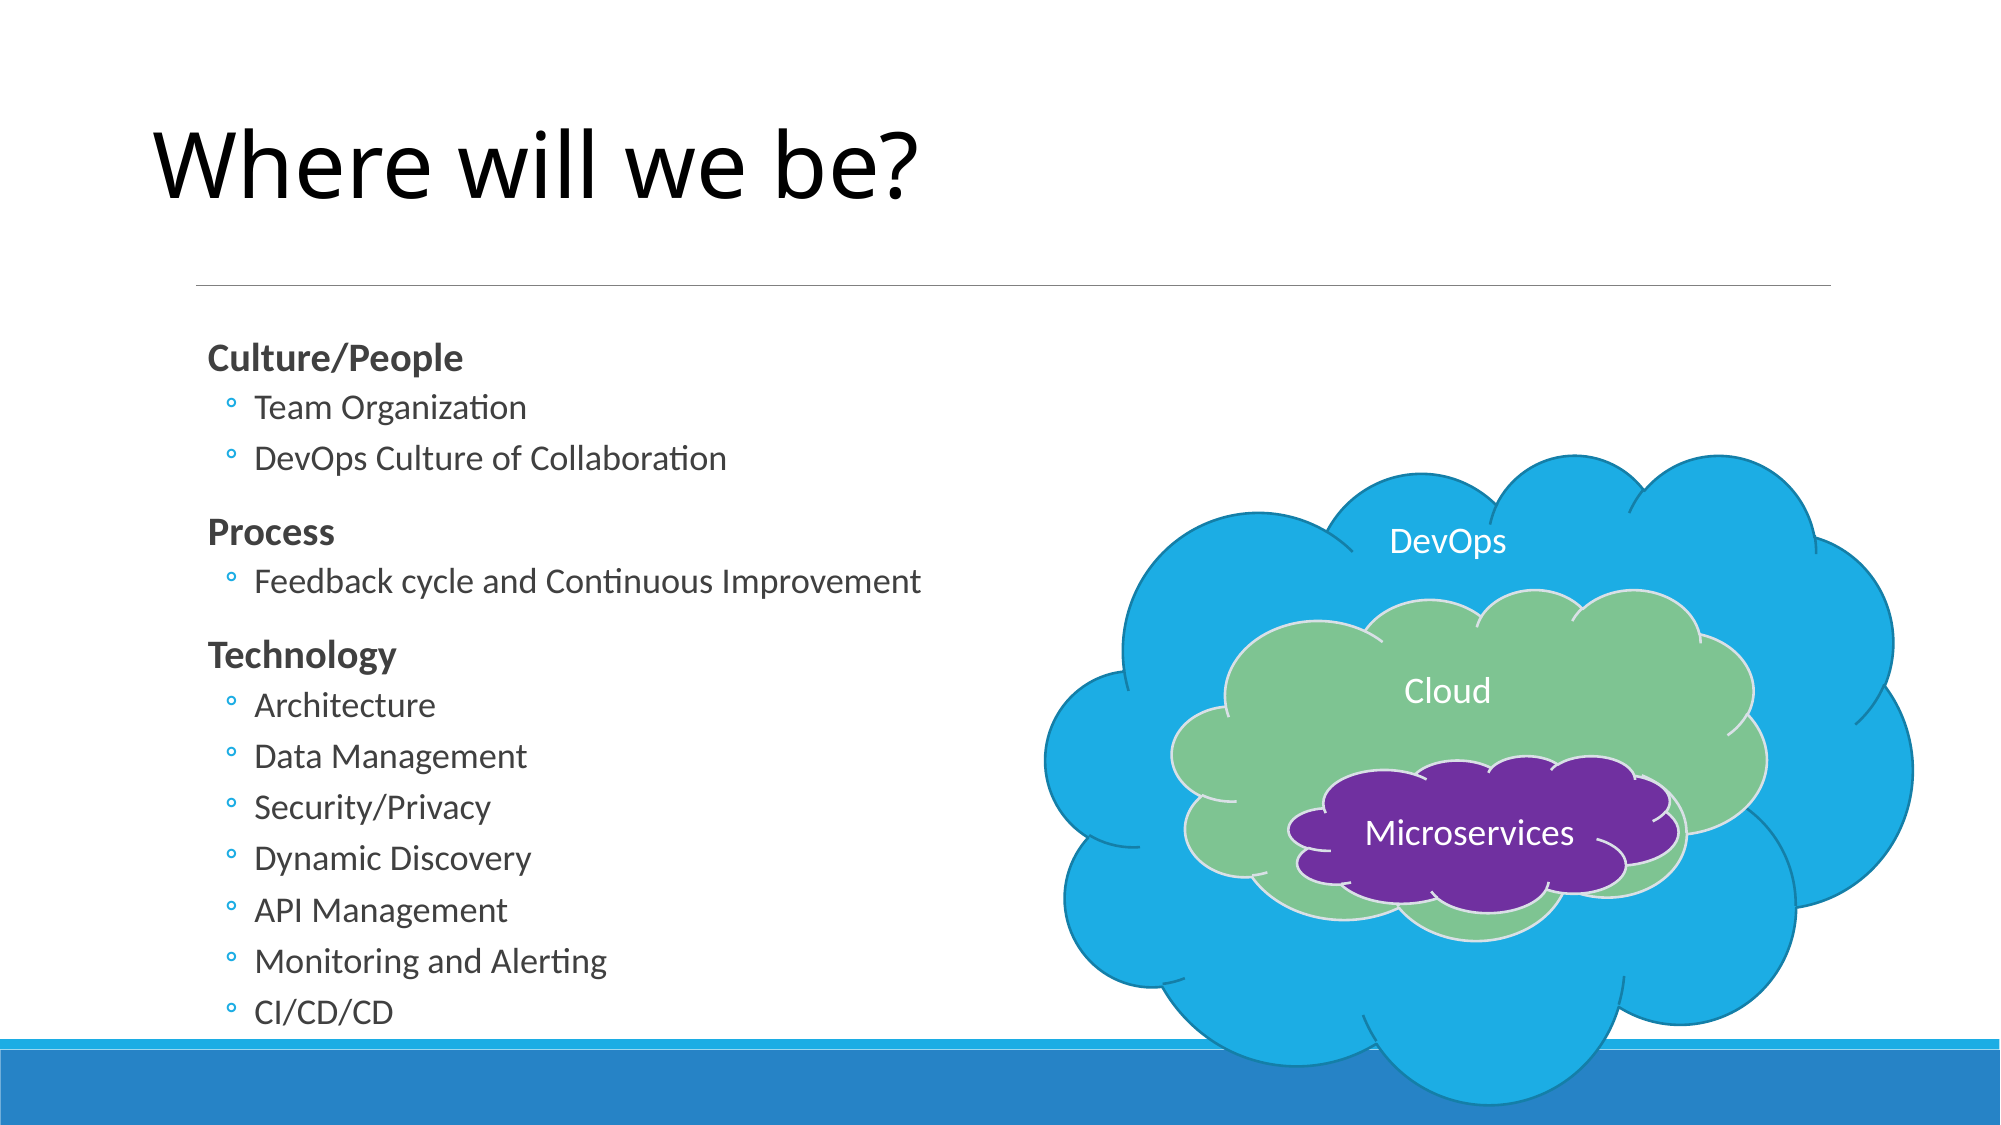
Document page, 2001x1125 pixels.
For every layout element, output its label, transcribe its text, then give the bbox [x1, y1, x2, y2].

text_box Culture/People Team Organization DevOps Culture of Collaboration Process Feedback cycle and Continuous Improvement Technology Architecture Data Management Security/Privacy Dynamic Discovery API Management Monitoring and Alerting CI/CD/CD [193, 328, 1201, 1043]
text_box Microservices [1286, 754, 1680, 915]
text_box Where will we be? [137, 59, 1863, 278]
text_box Cloud [1170, 588, 1769, 943]
text_box DevOps [1043, 454, 1915, 1107]
